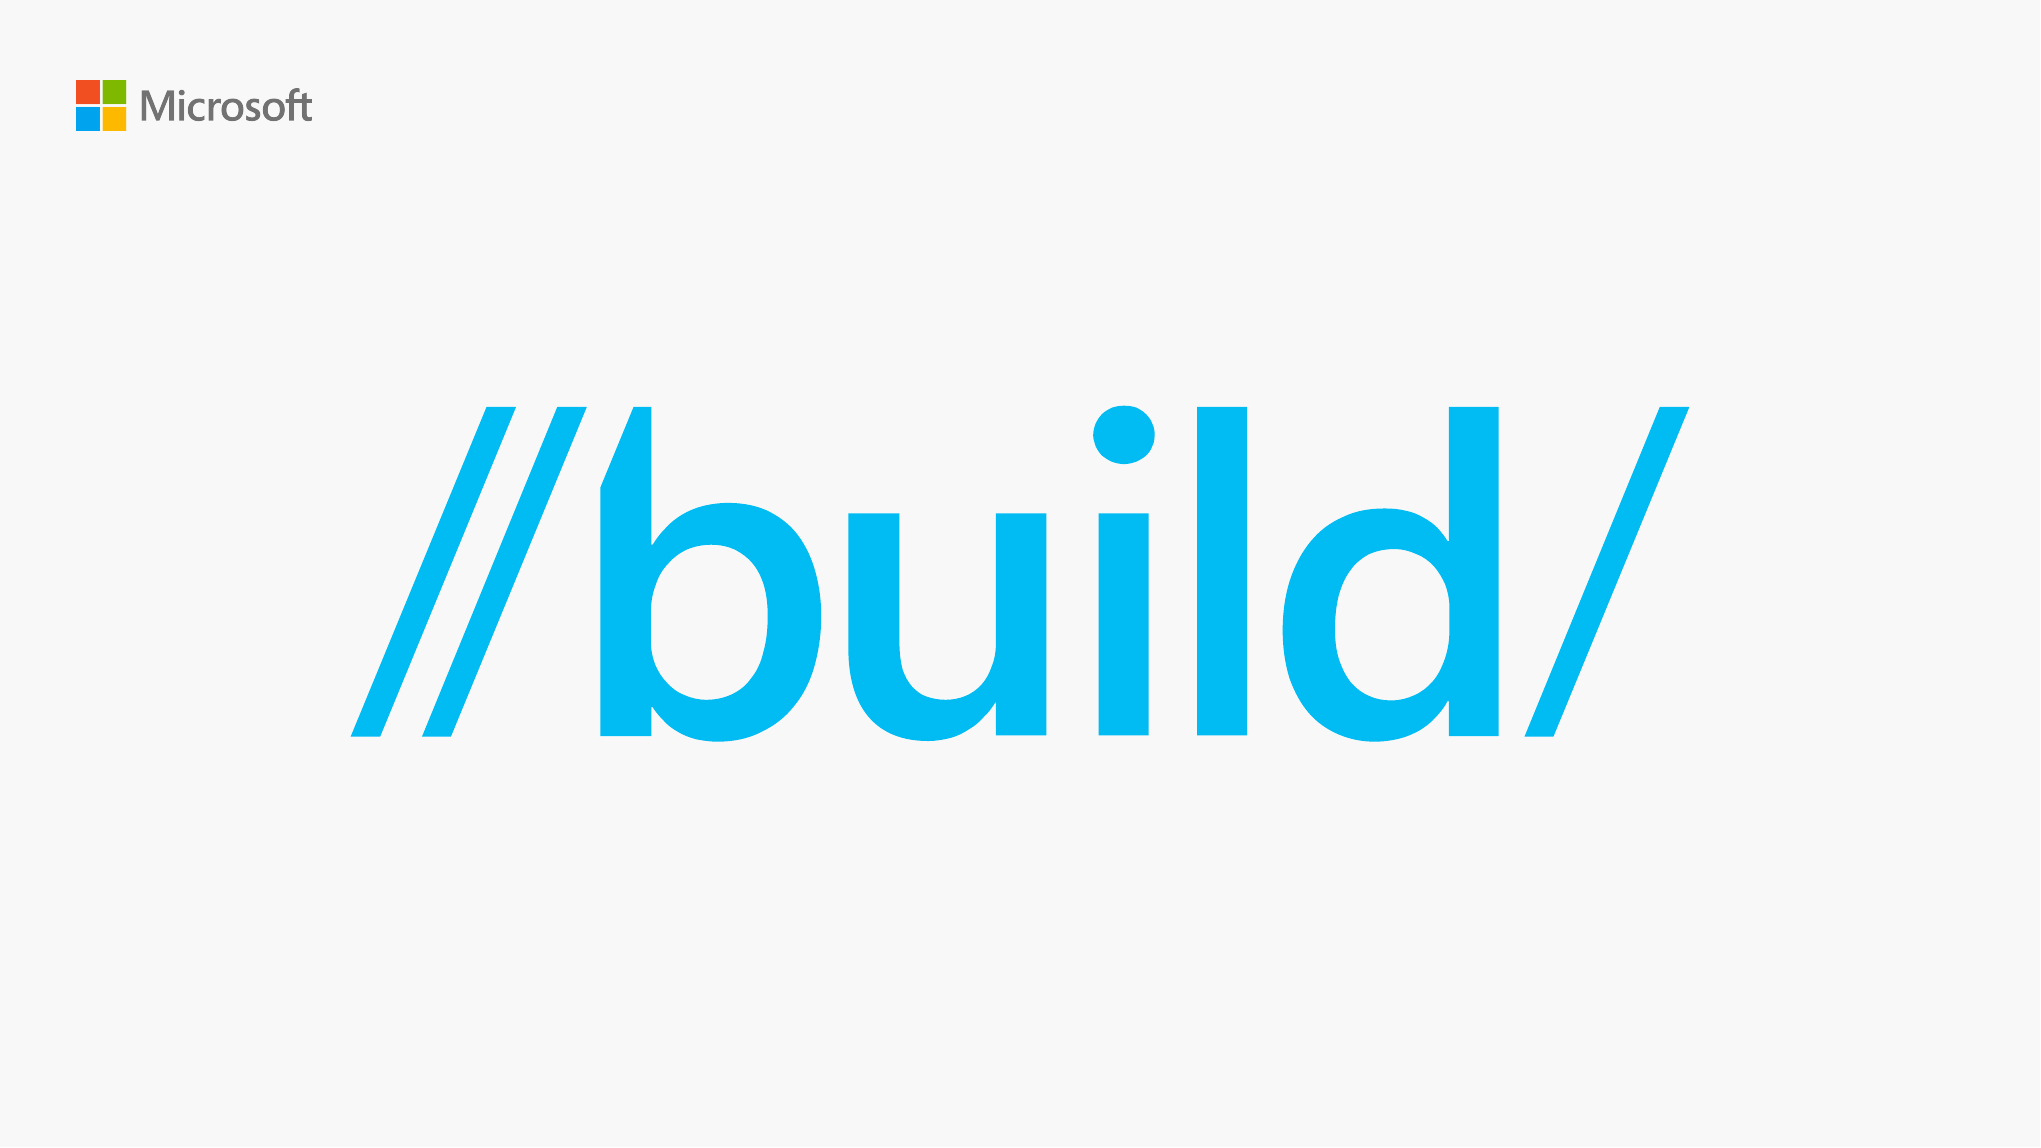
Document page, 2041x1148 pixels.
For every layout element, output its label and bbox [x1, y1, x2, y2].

picture [76, 80, 312, 131]
